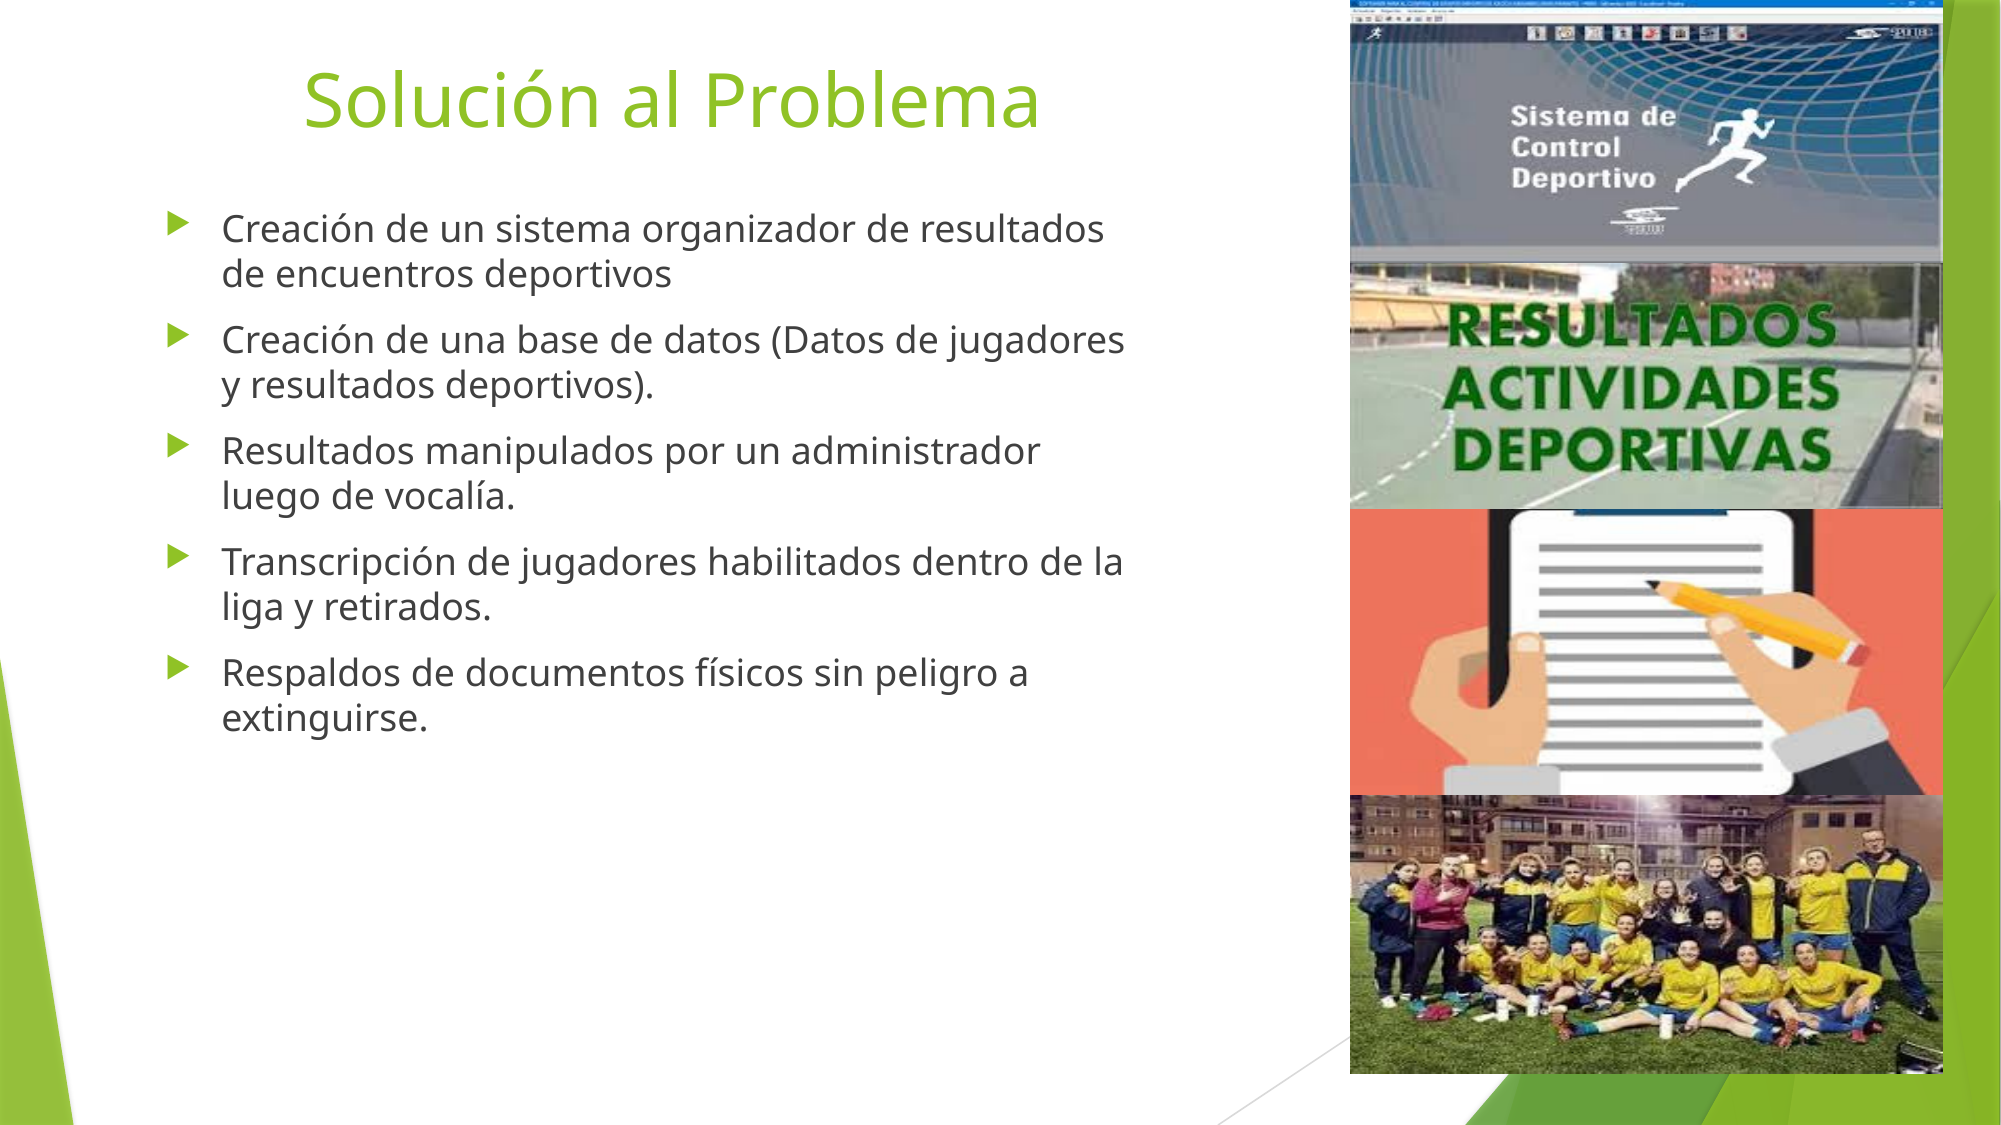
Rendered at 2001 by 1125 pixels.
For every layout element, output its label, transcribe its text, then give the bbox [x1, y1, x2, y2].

list Creación de un sistema organizador de resultados de encuentros deportivos Creación de una base de datos (Datos de jugadores y resultados deportivos). Resultados manipulados por un administrador luego de vocalía. Transcripción de jugadores habilitados dentro de la liga y retirados. Respaldos de documentos físicos sin peligro a extinguirse. [149, 198, 1148, 1046]
title Solución al Problema [288, 45, 1328, 263]
picture [1349, 0, 1943, 1074]
